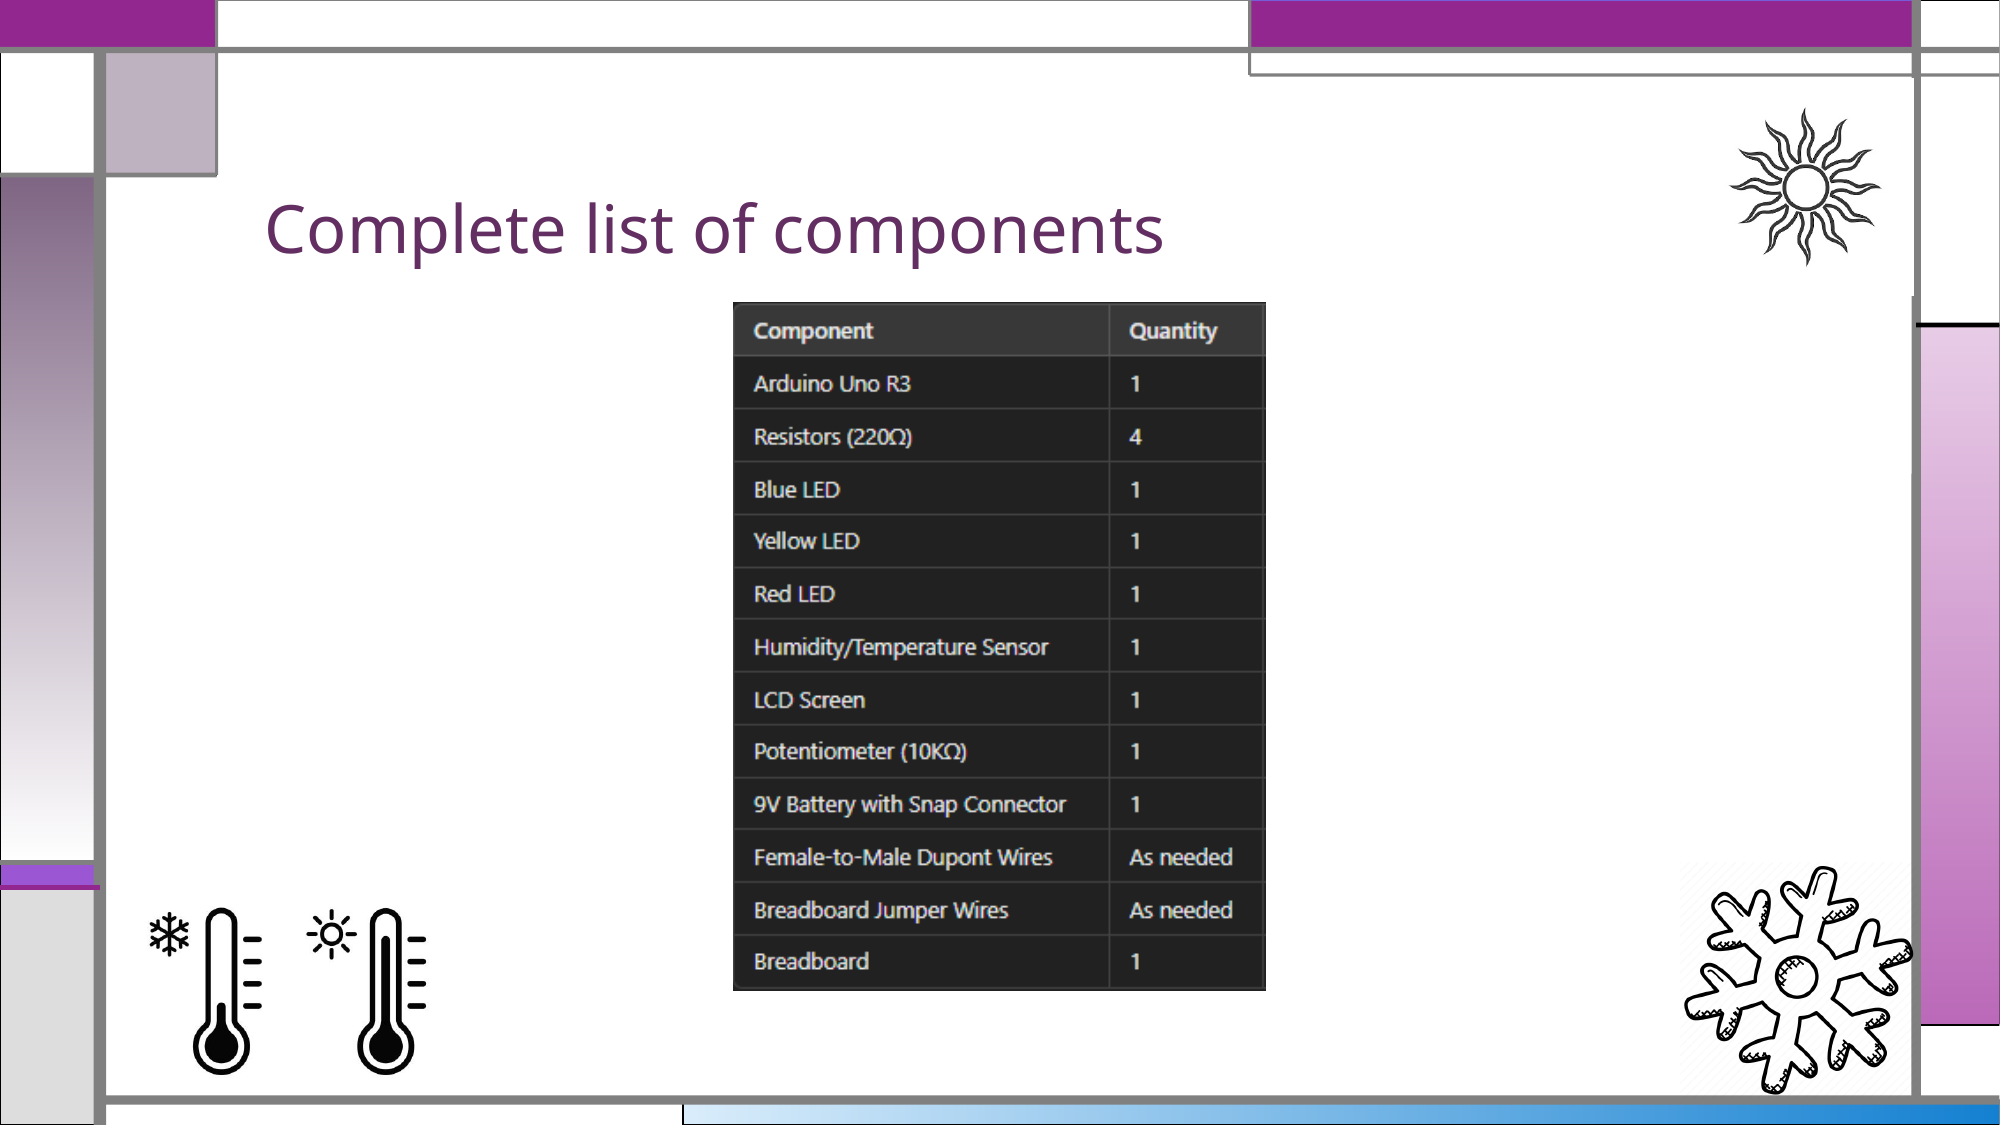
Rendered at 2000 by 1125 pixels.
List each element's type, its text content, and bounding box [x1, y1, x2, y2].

picture [1680, 862, 1917, 1098]
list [733, 302, 1266, 991]
picture [1696, 78, 1914, 296]
picture [109, 887, 474, 1095]
title Complete list of components [249, 87, 1825, 275]
